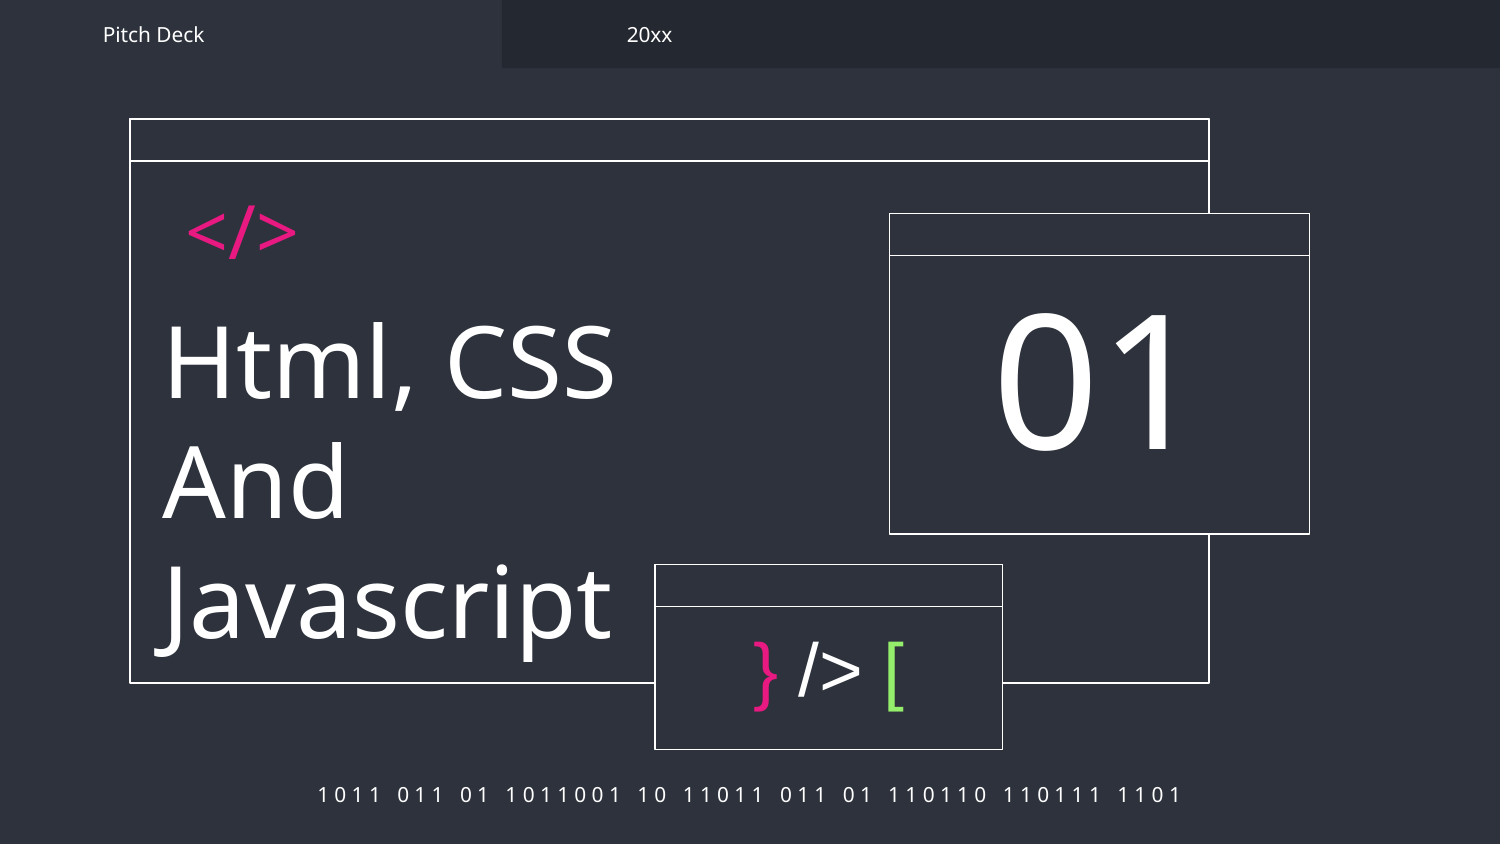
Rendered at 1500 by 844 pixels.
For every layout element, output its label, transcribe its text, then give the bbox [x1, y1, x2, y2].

text_box 20xx [611, 19, 940, 49]
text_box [129, 118, 1210, 684]
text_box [889, 213, 1310, 535]
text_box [654, 564, 1003, 750]
text_box Pitch Deck [87, 19, 416, 49]
